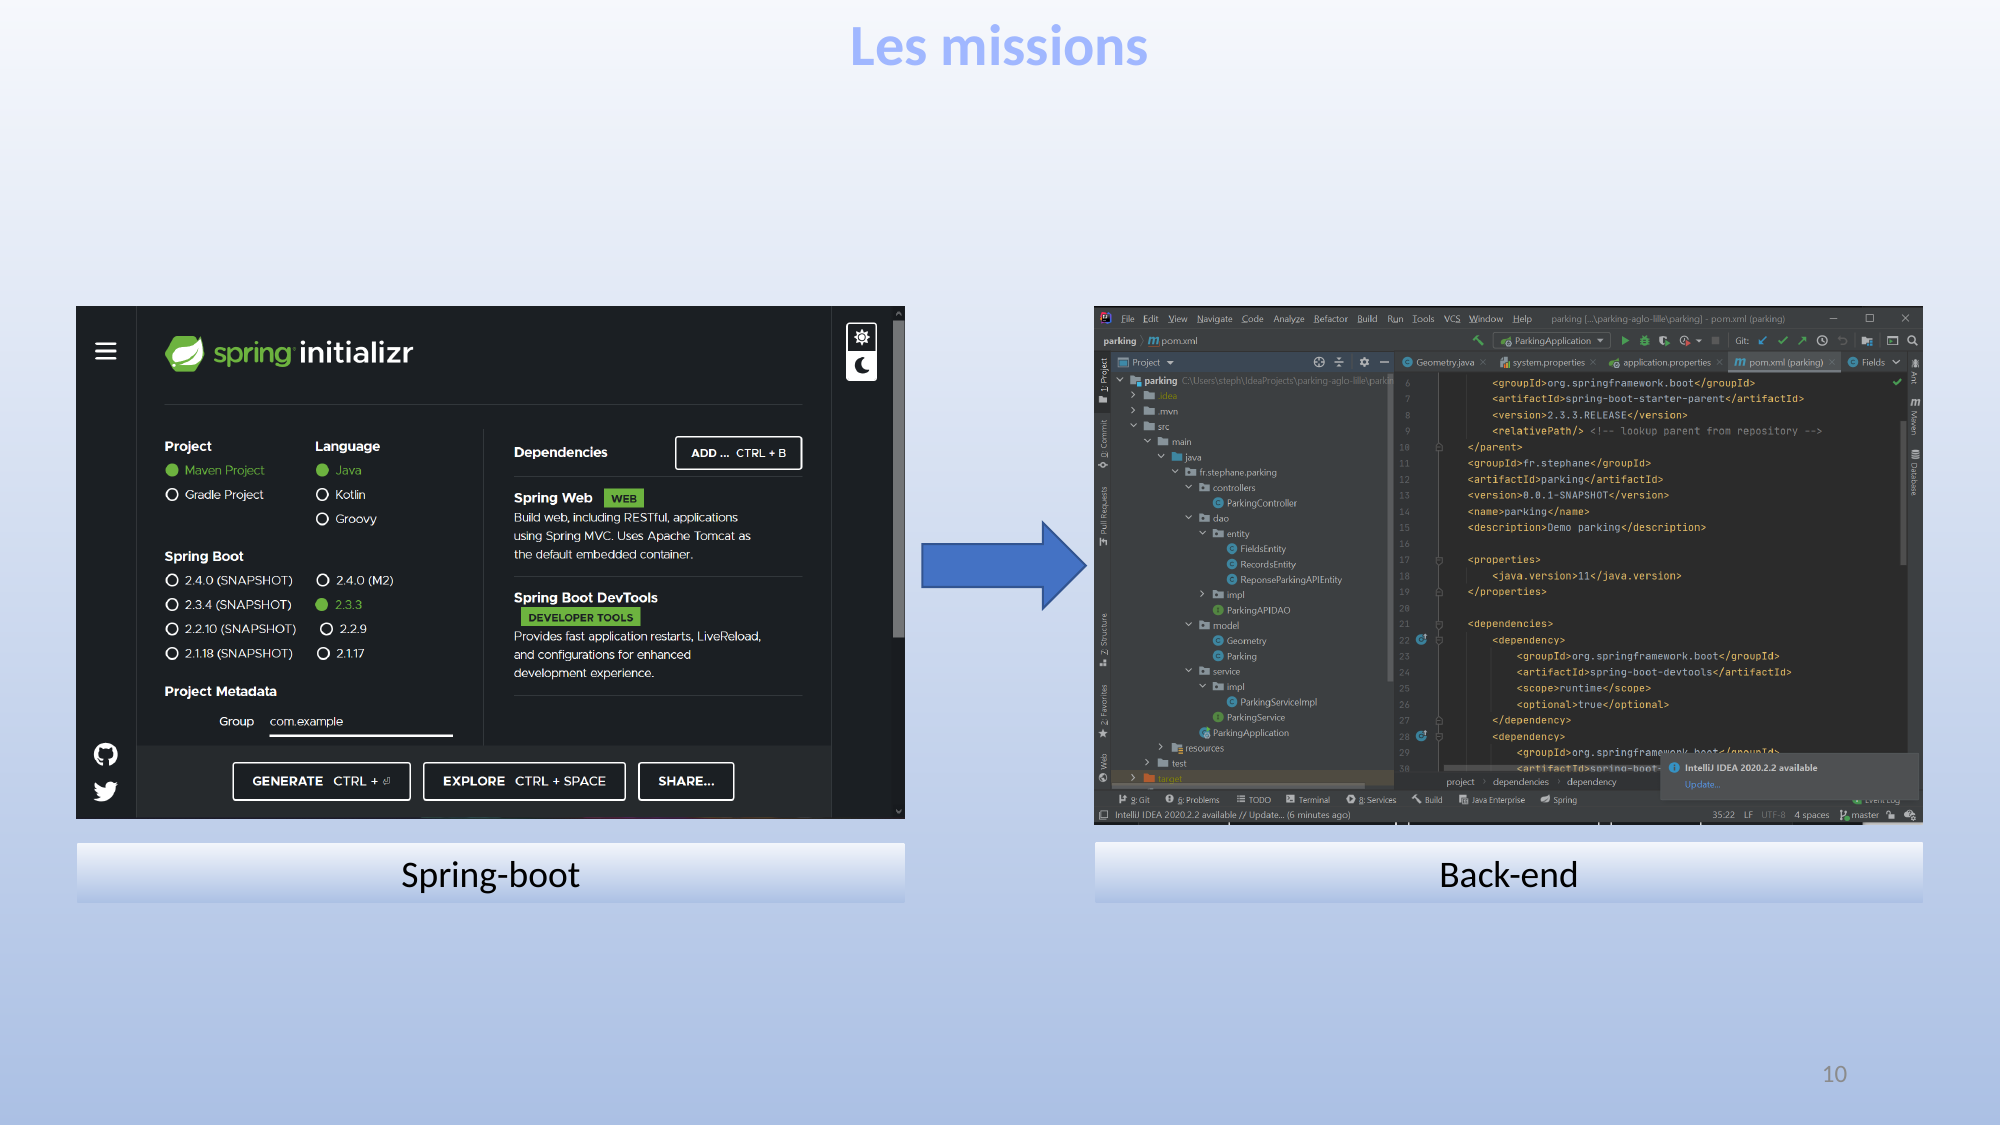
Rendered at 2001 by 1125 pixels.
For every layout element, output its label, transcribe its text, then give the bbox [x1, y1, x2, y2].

text_box [921, 520, 1088, 611]
text_box Back-end [1095, 842, 1923, 903]
picture [76, 306, 905, 819]
text_box Spring-boot [77, 843, 905, 903]
picture [1094, 306, 1923, 825]
text_box Les missions [0, 0, 2000, 85]
slide_number 10 [1412, 1042, 1863, 1103]
